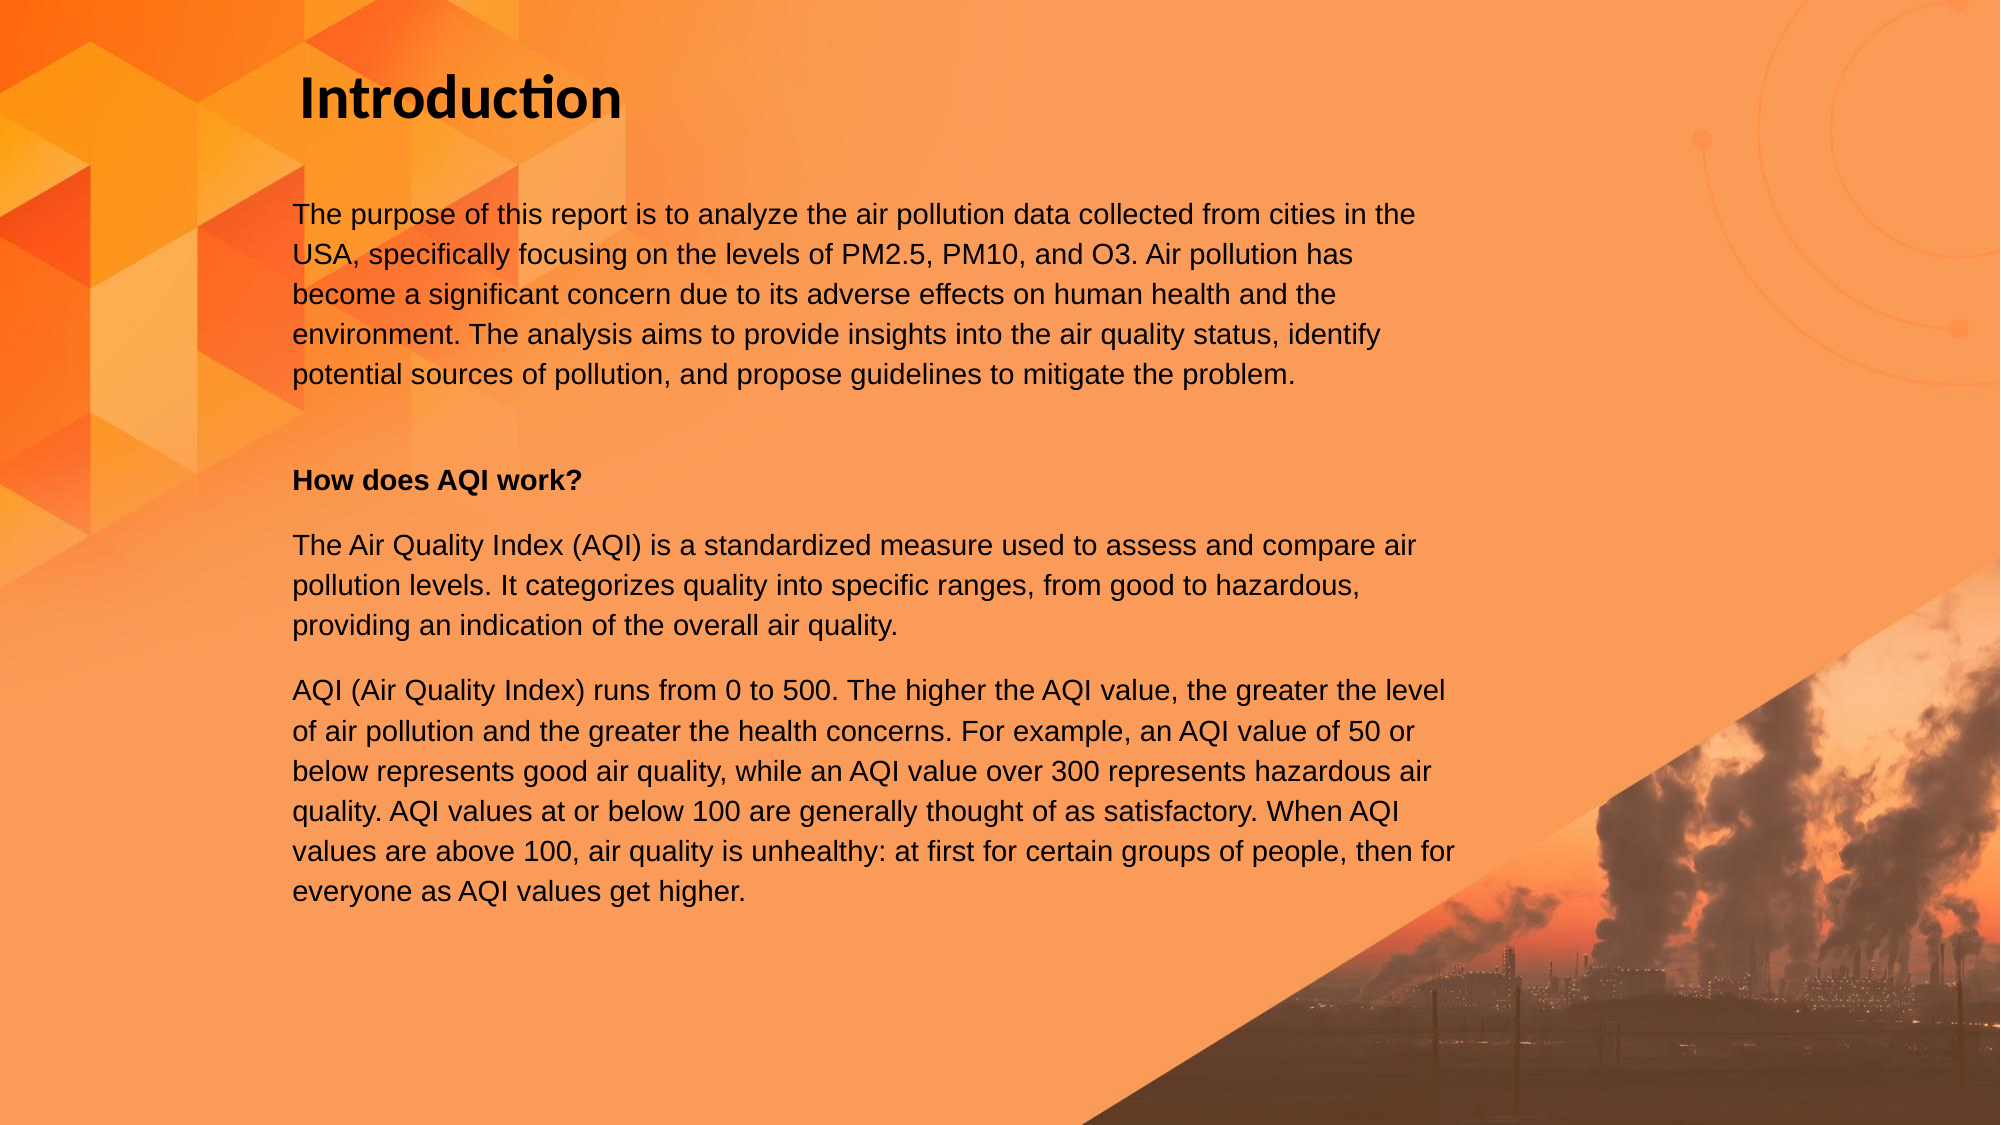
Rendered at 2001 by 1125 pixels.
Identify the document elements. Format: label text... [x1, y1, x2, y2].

picture [0, 0, 2000, 1125]
text_box The purpose of this report is to analyze the air pollution data collected from cities in the USA, specifically focusing on the levels of PM2.5, PM10, and O3. Air pollution has become a significant concern due to its adverse effects on human health and the environment. The analysis aims to provide insights into the air quality status, identify potential sources of pollution, and propose guidelines to mitigate the problem. How does AQI work? The Air Quality Index (AQI) is a standardized measure used to assess and compare air pollution levels. It categorizes quality into specific ranges, from good to hazardous, providing an indication of the overall air quality. AQI (Air Quality Index) runs from 0 to 500. The higher the AQI value, the greater the level of air pollution and the greater the health concerns. For example, an AQI value of 50 or below represents good air quality, while an AQI value over 300 represents hazardous air quality. AQI values at or below 100 are generally thought of as satisfactory. When AQI values are above 100, air quality is unhealthy: at first for certain groups of people, then for everyone as AQI values get higher. [277, 182, 1475, 915]
text_box Introduction [284, 48, 1050, 139]
